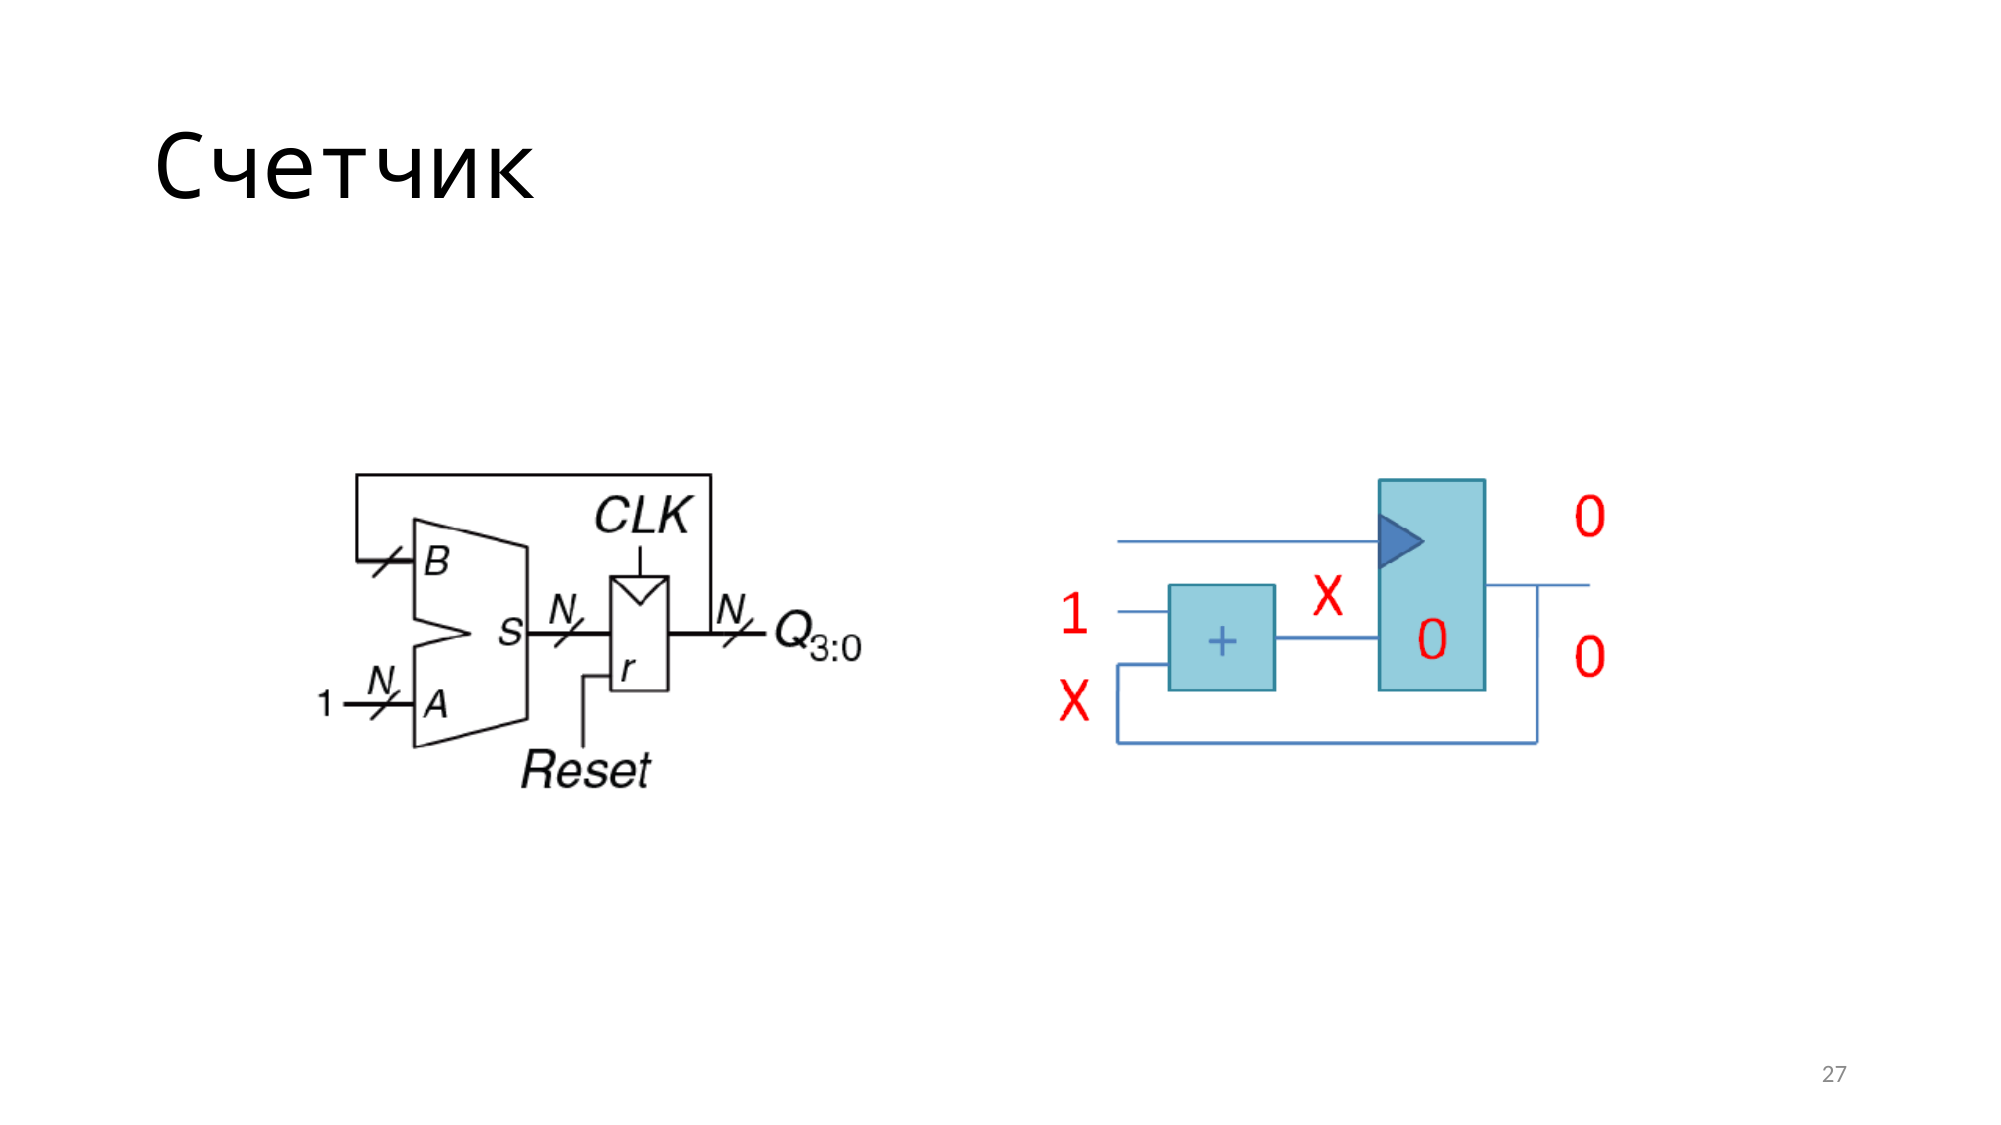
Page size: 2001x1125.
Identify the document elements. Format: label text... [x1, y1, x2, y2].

slide_number 27 [1412, 1042, 1863, 1103]
picture [271, 436, 891, 818]
picture [1018, 436, 1652, 820]
title Счетчик [137, 59, 1900, 278]
